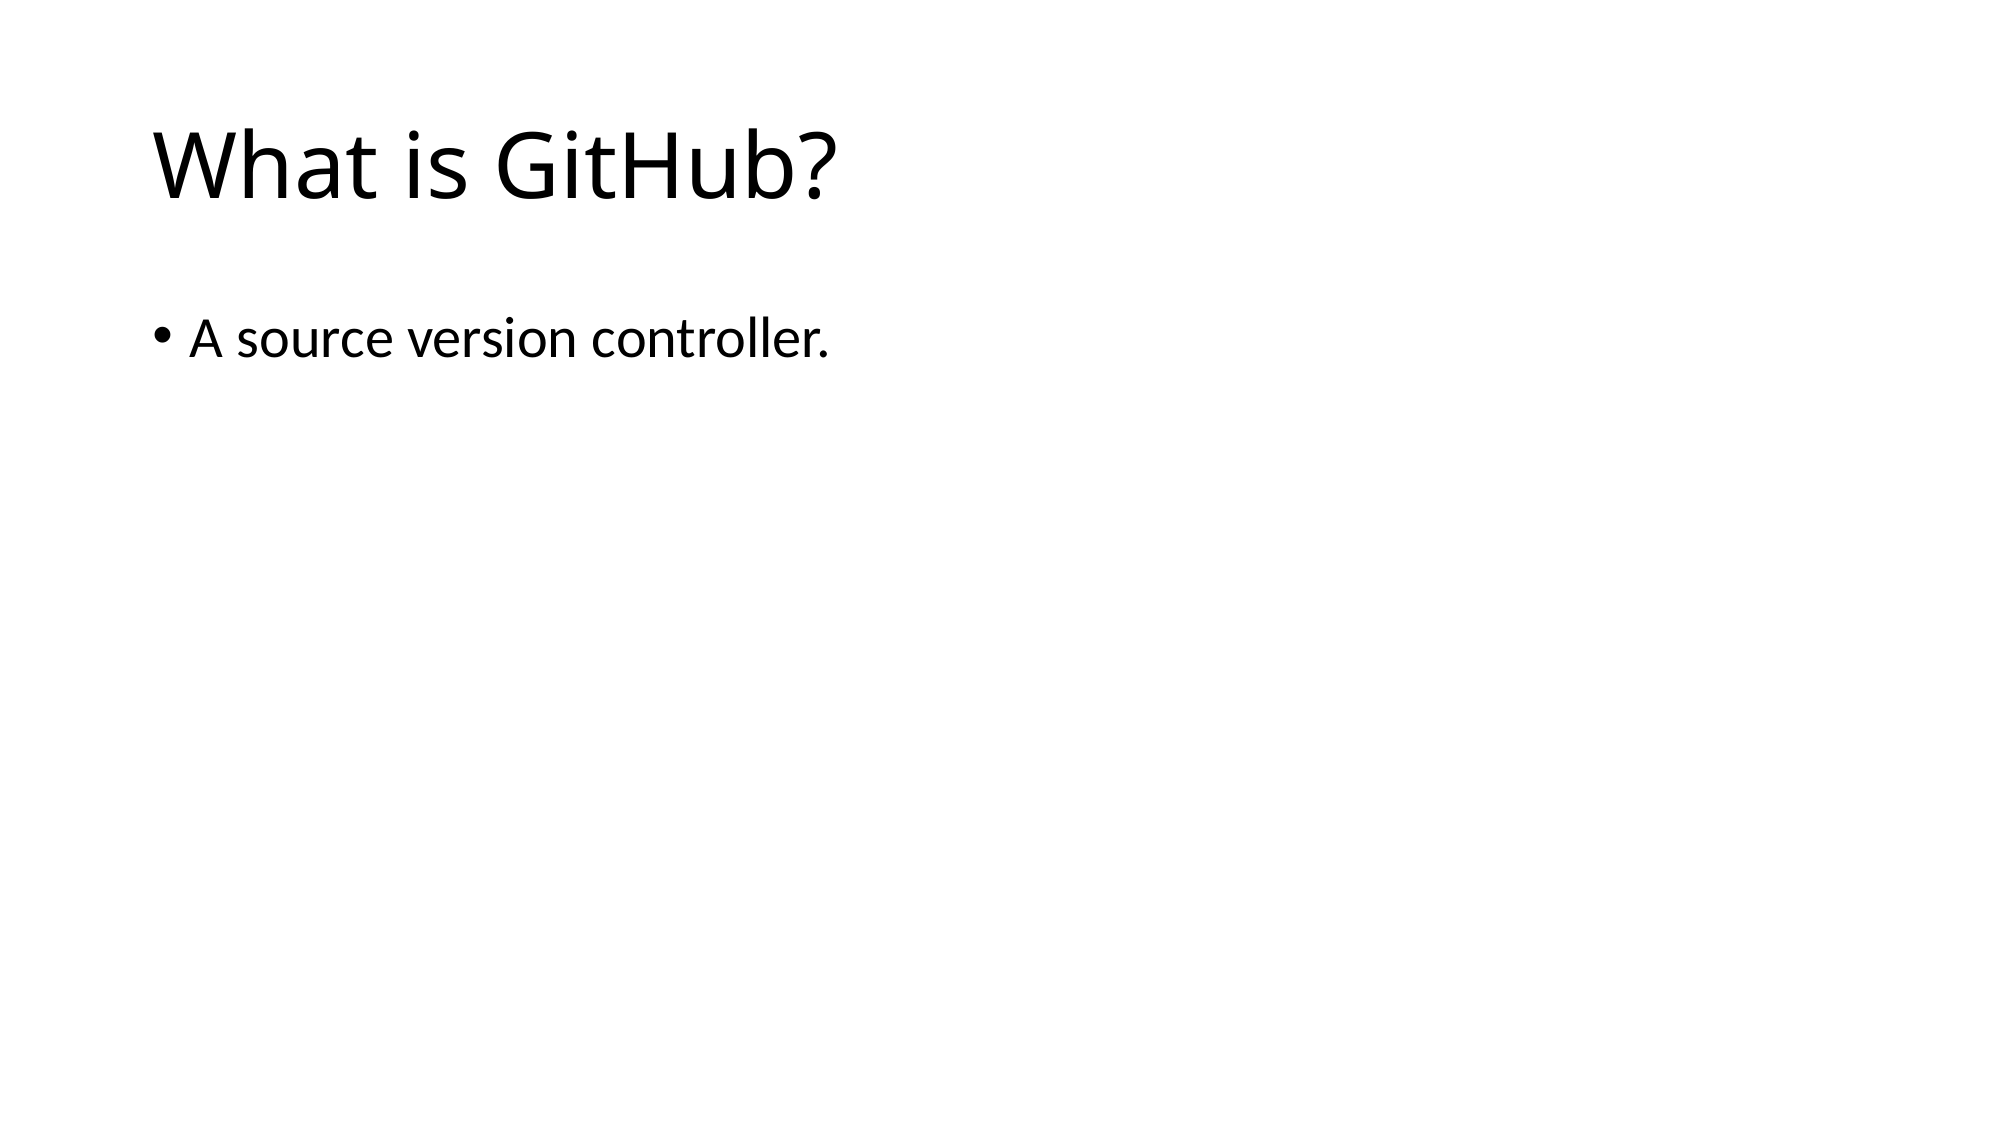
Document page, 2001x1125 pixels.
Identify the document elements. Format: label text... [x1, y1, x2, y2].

list A source version controller. [137, 299, 1863, 1014]
title What is GitHub? [137, 59, 1863, 278]
